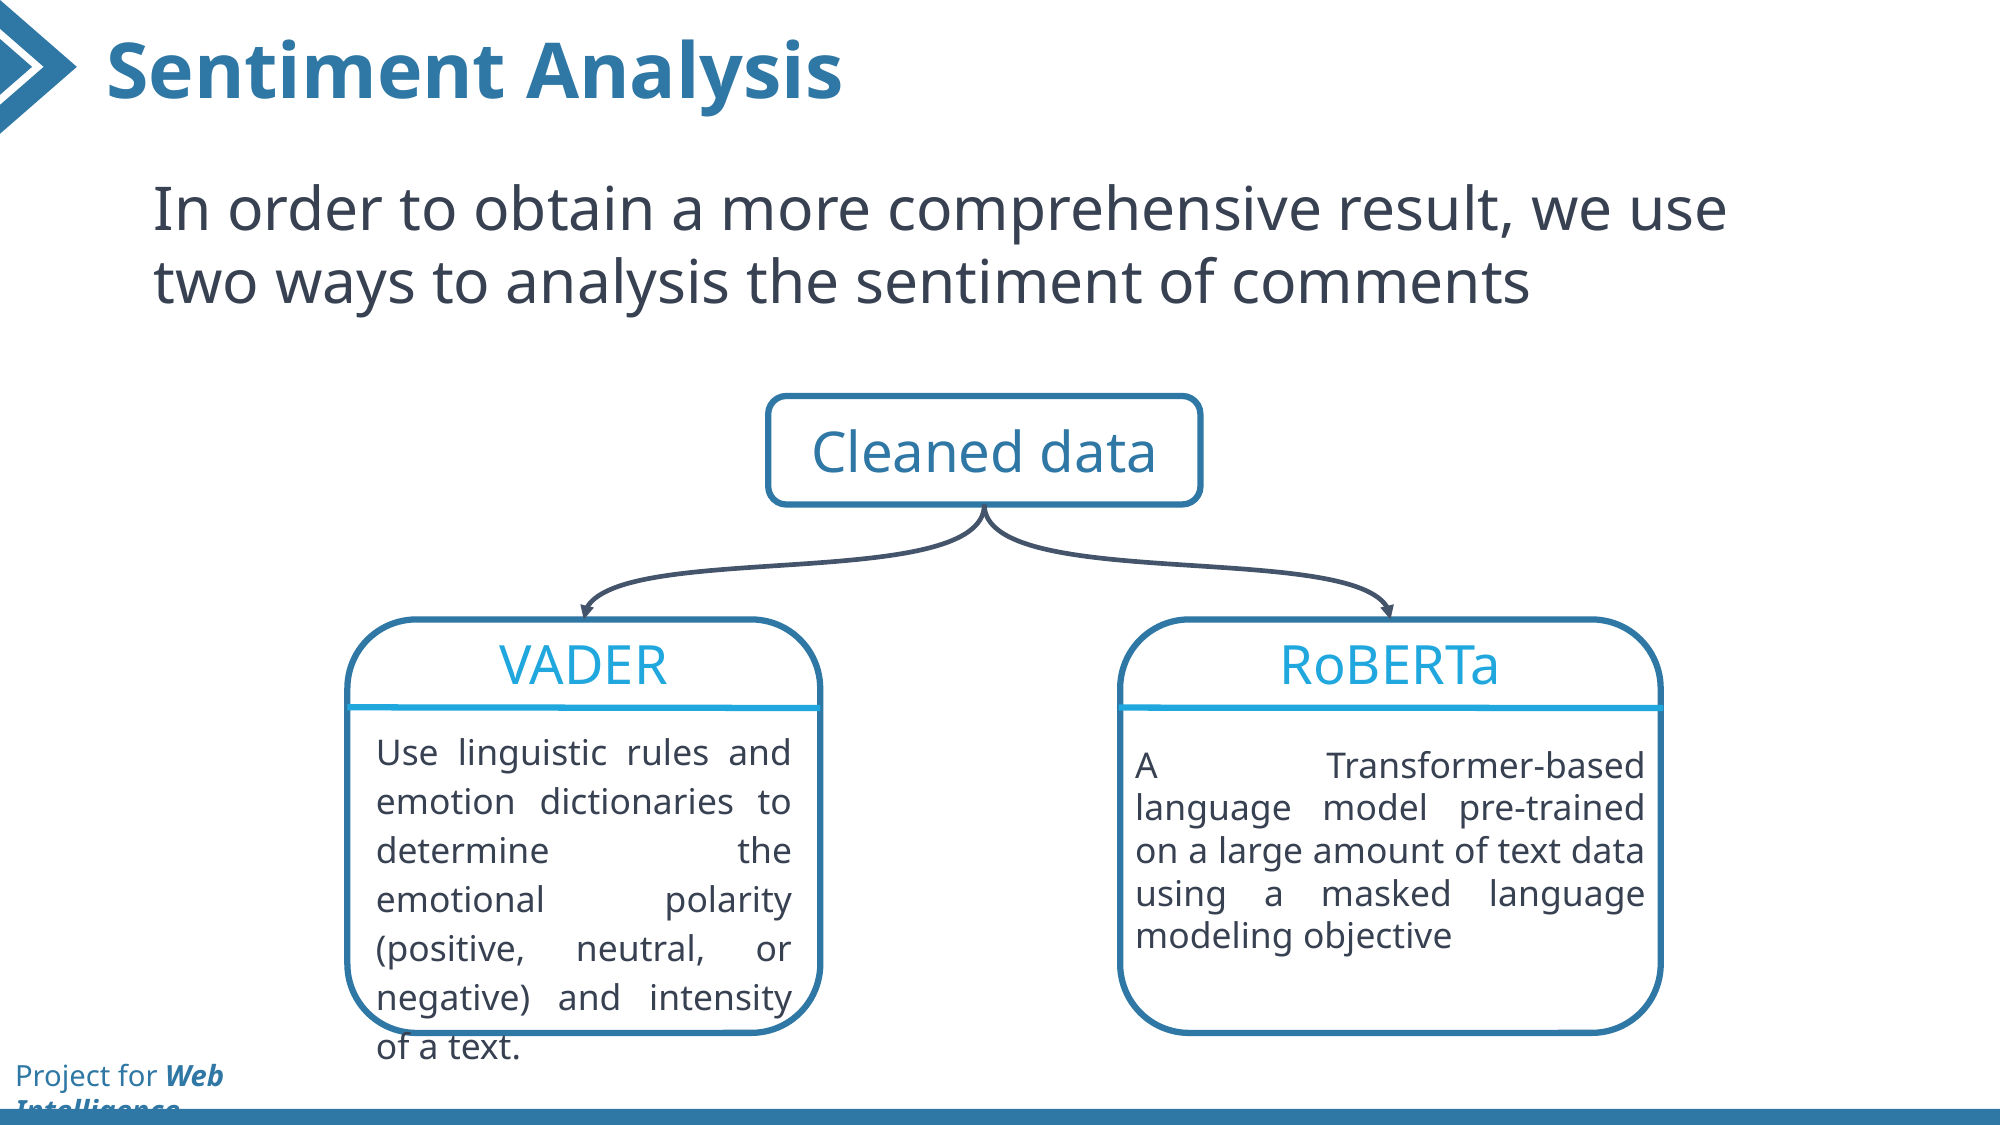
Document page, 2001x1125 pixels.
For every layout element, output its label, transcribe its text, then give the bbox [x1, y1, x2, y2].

text_box RoBERTa [1251, 619, 1661, 704]
text_box Cleaned data [846, 395, 1124, 505]
text_box VADER [347, 619, 721, 704]
text_box Sentiment Analysis [91, 13, 901, 122]
text_box [1120, 717, 1124, 727]
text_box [726, 361, 842, 763]
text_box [0, 0, 78, 134]
text_box In order to obtain a more comprehensive result, we use two ways to analysis the sentiment of comments [138, 155, 1831, 331]
text_box RoBERTa [1120, 619, 1124, 704]
text_box Use linguistic rules and emotion dictionaries to determine the emotional polarity (positive, neutral, or negative) and intensity of a text. [360, 717, 807, 1082]
text_box [347, 715, 360, 1004]
text_box [807, 771, 821, 1005]
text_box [1129, 358, 1246, 766]
text_box A Transformer-based language model pre-trained on a large amount of text data using a masked language modeling objective [1120, 727, 1661, 971]
text_box [1251, 717, 1661, 727]
text_box [1120, 971, 1661, 1033]
